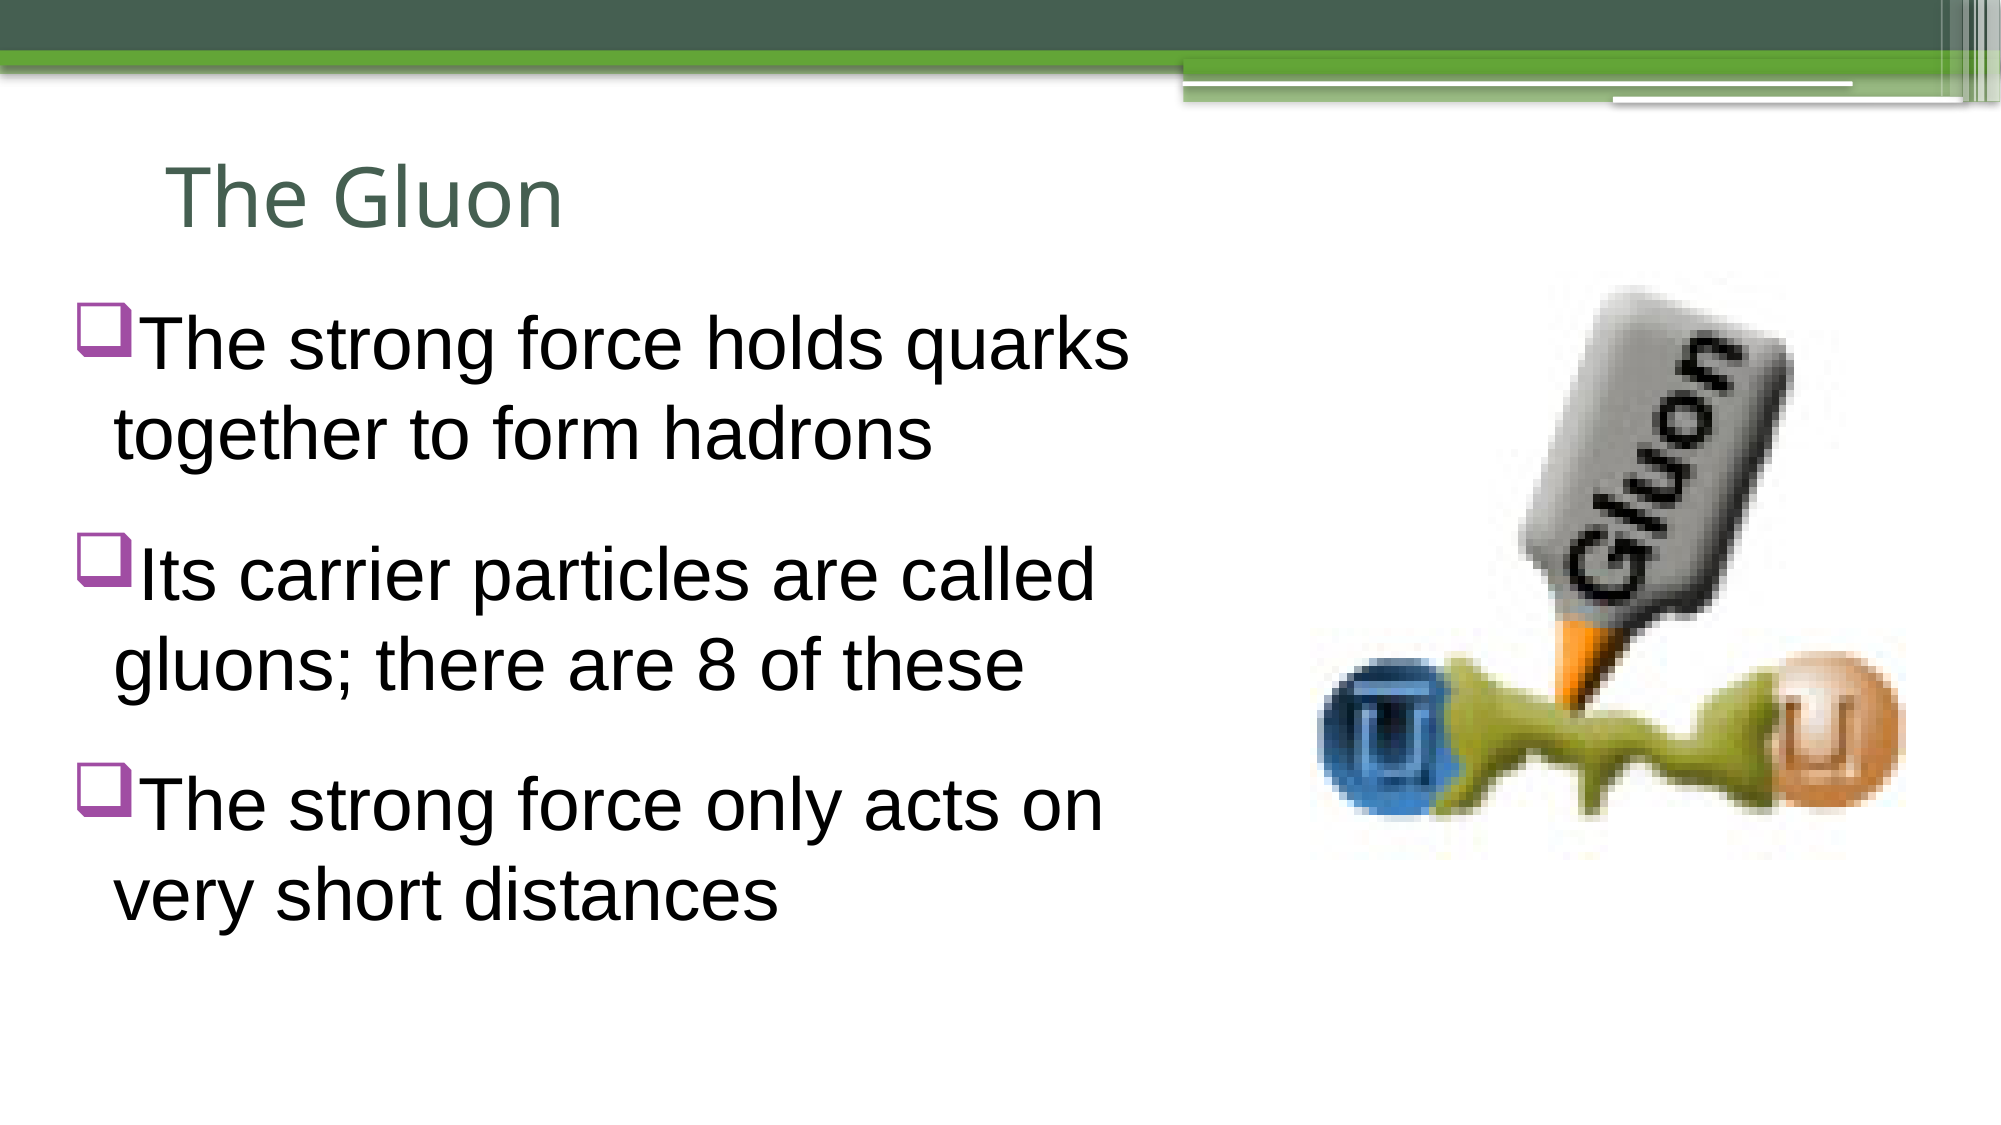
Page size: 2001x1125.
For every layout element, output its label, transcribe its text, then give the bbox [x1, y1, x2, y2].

list The strong force holds quarks together to form hadrons Its carrier particles are called gluons; there are 8 of these The strong force only acts on very short distances [38, 287, 1150, 963]
title The Gluon [150, 99, 1850, 288]
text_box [1310, 271, 1936, 860]
